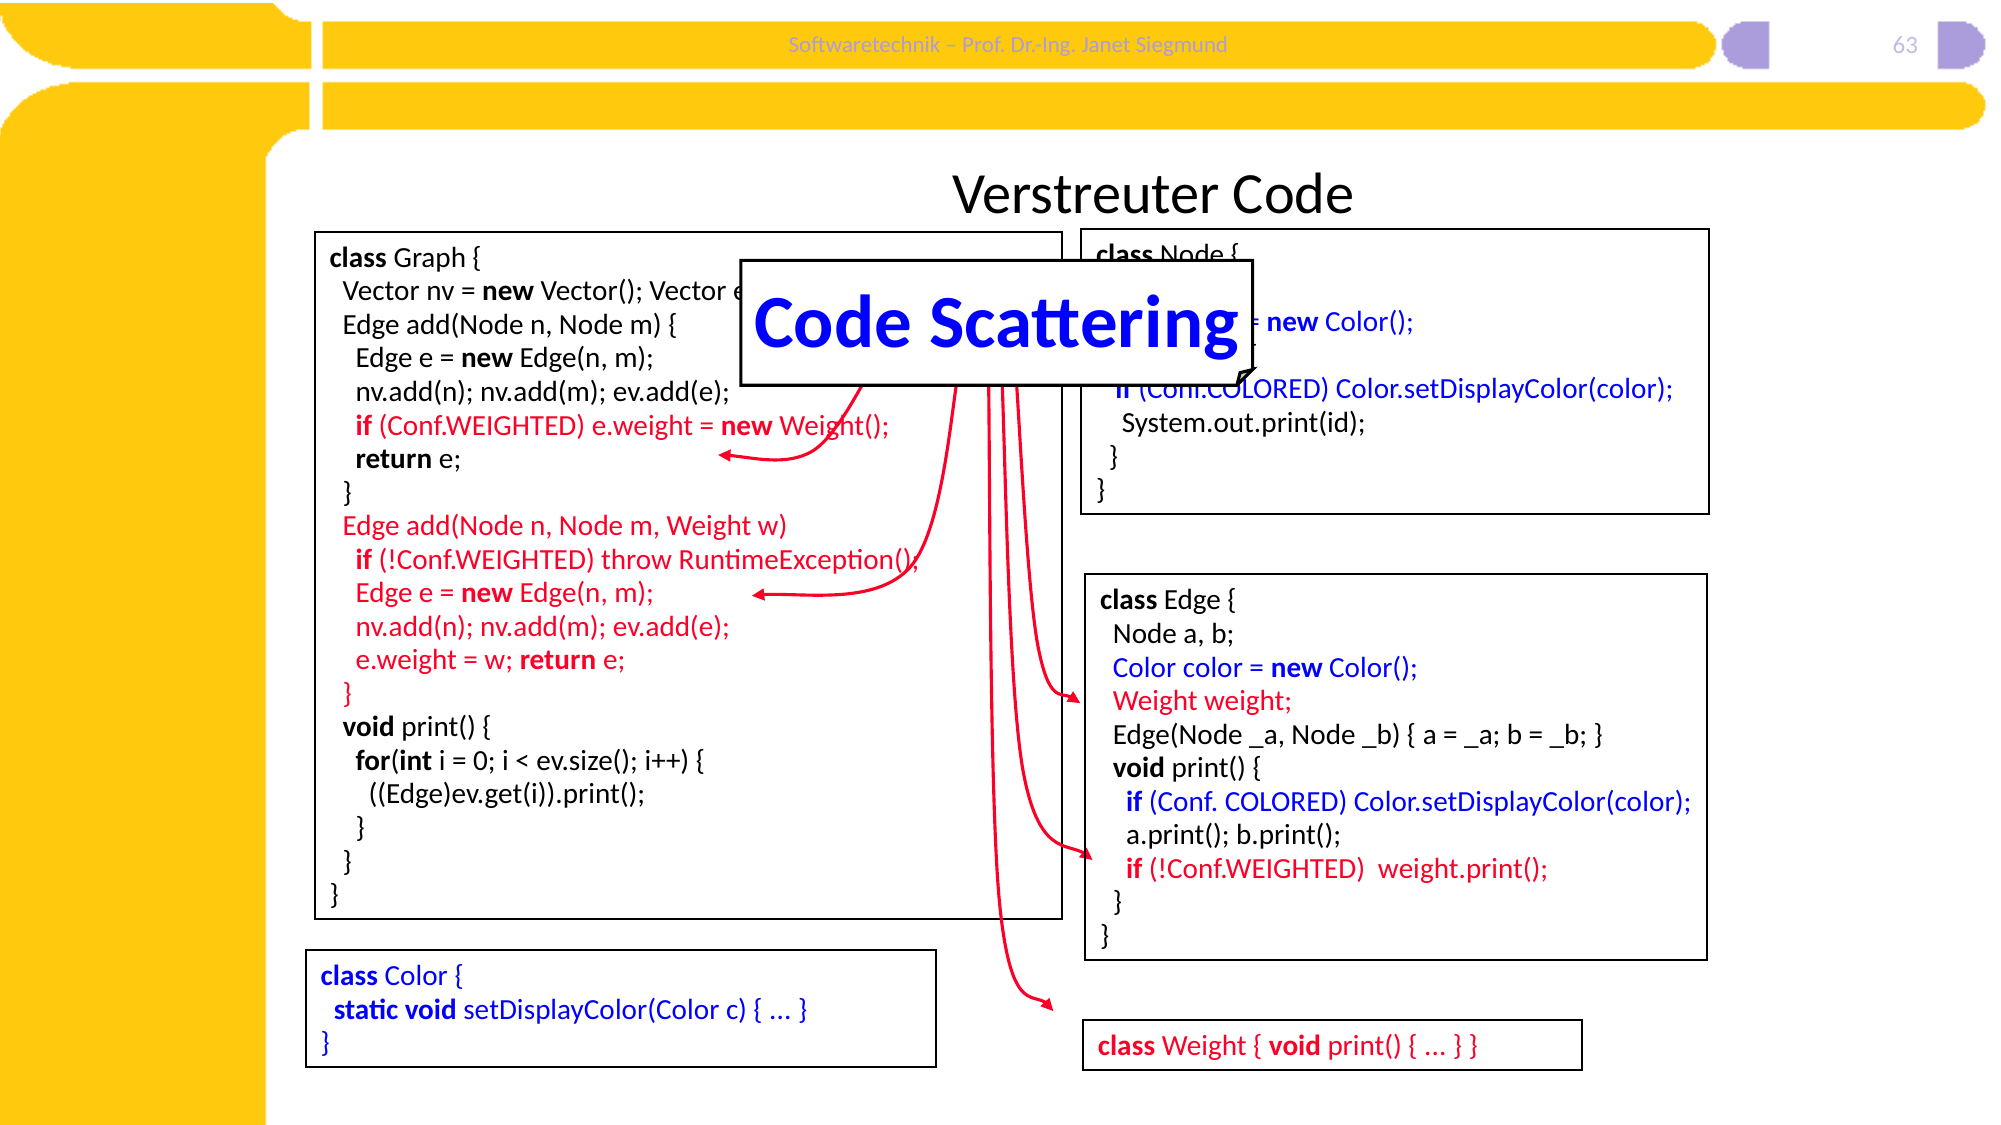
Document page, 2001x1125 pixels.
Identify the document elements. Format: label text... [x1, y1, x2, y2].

text_box [1016, 386, 1081, 704]
text_box class Weight { void print() { ... } } [1083, 1019, 1583, 1070]
text_box [718, 386, 862, 462]
slide_number 63 [1767, 20, 1934, 67]
text_box class Edge { Node a, b; Color color = new Color(); Weight weight; Edge(Node _a, Node _b) { a = _a; b = _b; } void print() { if (Conf. COLORED) Color.setDisplayColor(color); a.print(); b.print(); if (!Conf.WEIGHTED) weight.print(); } } [1085, 574, 1707, 960]
text_box Code Scattering [740, 260, 1253, 386]
text_box class Graph { Vector nv = new Vector(); Vector ev = new Vector(); Edge add(Node n, Node m) { Edge e = new Edge(n, m); nv.add(n); nv.add(m); ev.add(e); if (Conf.WEIGHTED) e.weight = new Weight(); return e; } Edge add(Node n, Node m, Weight w) if (!Conf.WEIGHTED) throw RuntimeException(); Edge e = new Edge(n, m); nv.add(n); nv.add(m); ev.add(e); e.weight = w; return e; } void print() { for(int i = 0; i < ev.size(); i++) { ((Edge)ev.get(i)).print(); } } } [314, 231, 1062, 920]
text_box class Node { int id = 0; Color color = new Color(); void print() { if (Conf.COLORED) Color.setDisplayColor(color); System.out.print(id); } } [1081, 243, 1709, 514]
text_box [1002, 386, 1085, 859]
title Verstreuter Code [350, 137, 1957, 243]
text_box class Color { static void setDisplayColor(Color c) { ... } } [305, 949, 937, 1068]
text_box [751, 386, 957, 601]
picture [0, 3, 1999, 1125]
text_box [988, 386, 1054, 1012]
